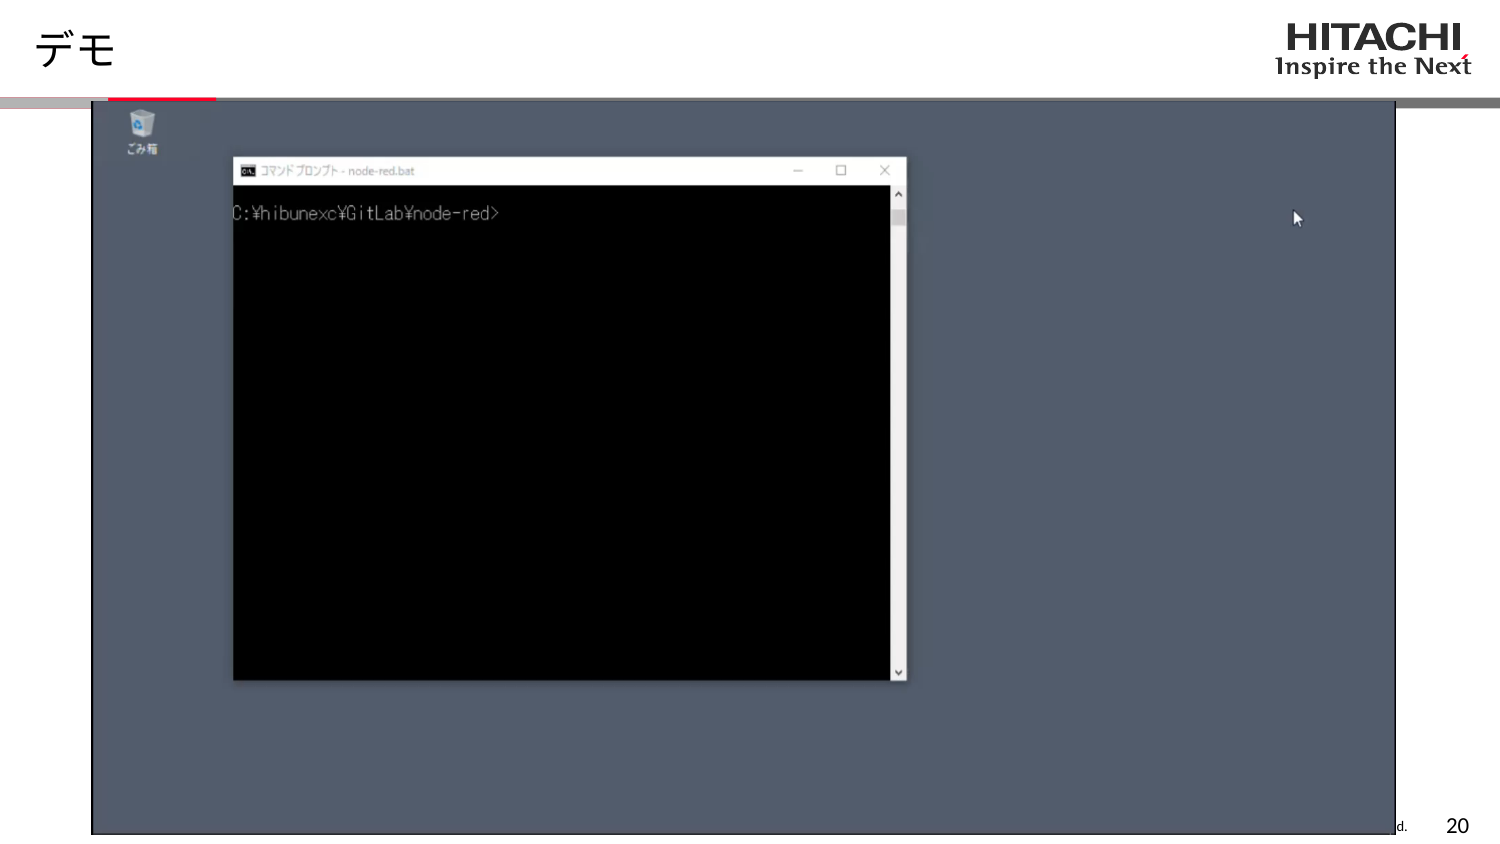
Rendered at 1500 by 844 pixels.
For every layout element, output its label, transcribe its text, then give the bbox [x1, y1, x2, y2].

title デモ [18, 22, 133, 83]
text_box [90, 100, 1397, 836]
